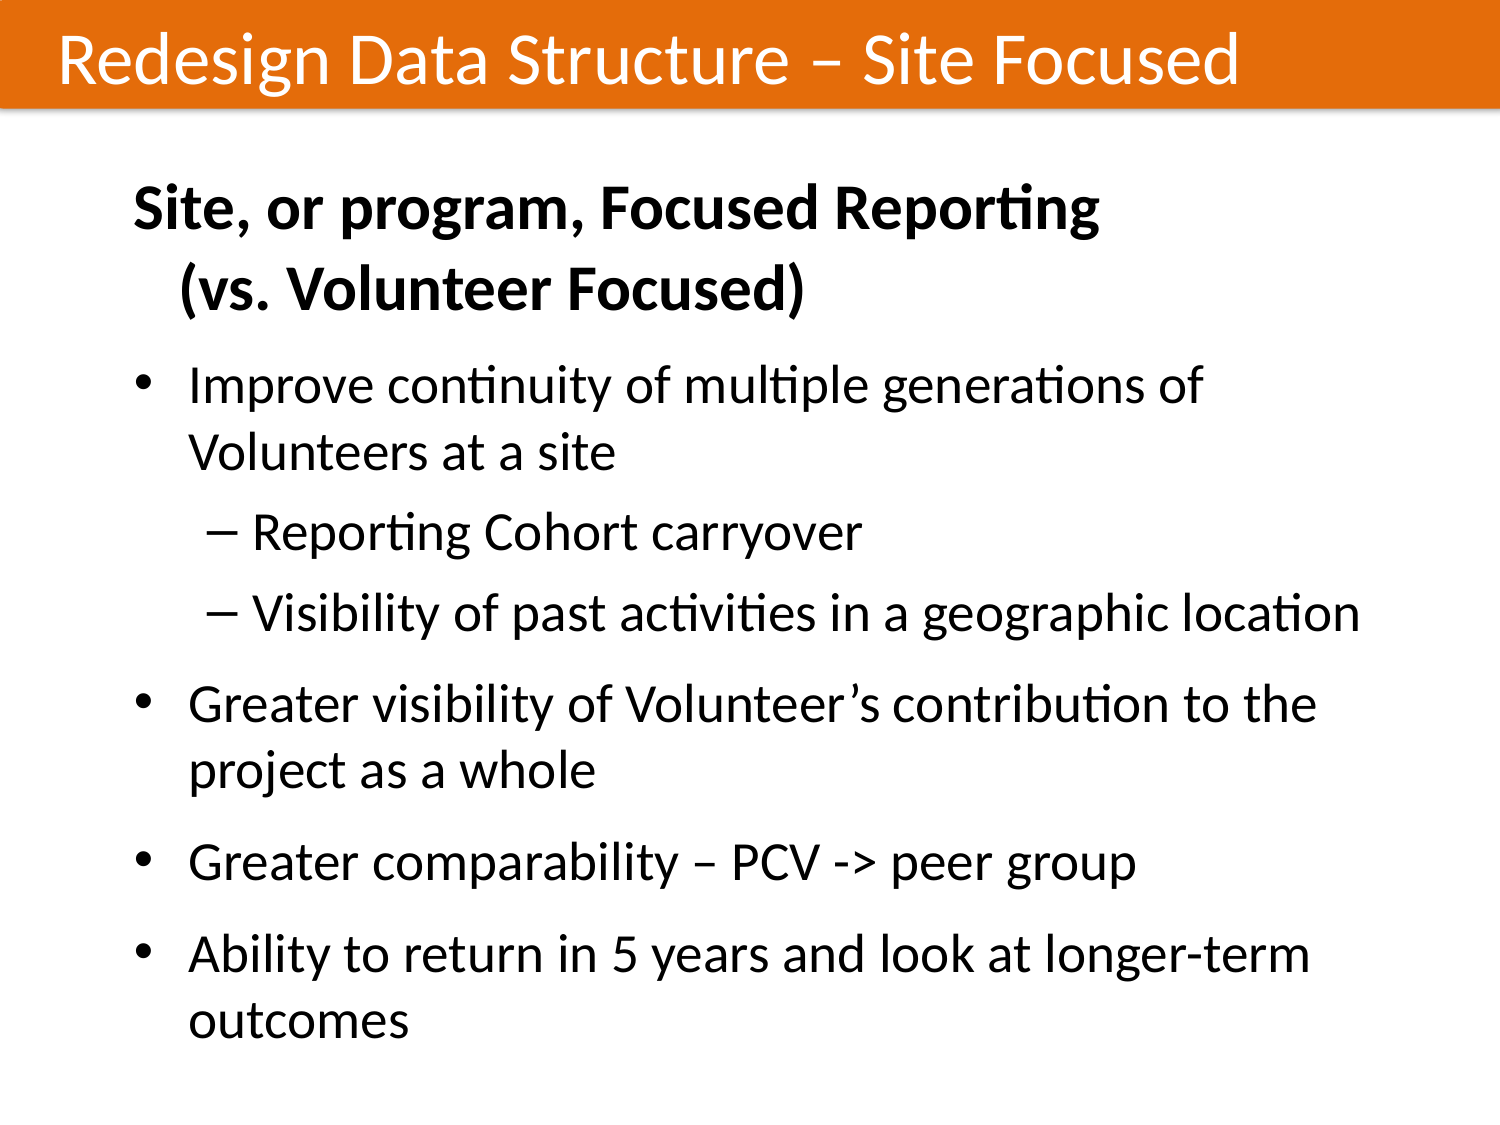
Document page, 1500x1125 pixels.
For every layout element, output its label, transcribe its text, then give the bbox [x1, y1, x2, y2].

list Site, or program, Focused Reporting (vs. Volunteer Focused) Improve continuity of multiple generations of Volunteers at a site Reporting Cohort carryover Visibility of past activities in a geographic location Greater visibility of Volunteer’s contribution to the project as a whole Greater comparability – PCV -> peer group Ability to return in 5 years and look at longer-term outcomes [118, 156, 1387, 1086]
text_box Redesign Data Structure – Site Focused [0, 0, 1500, 112]
